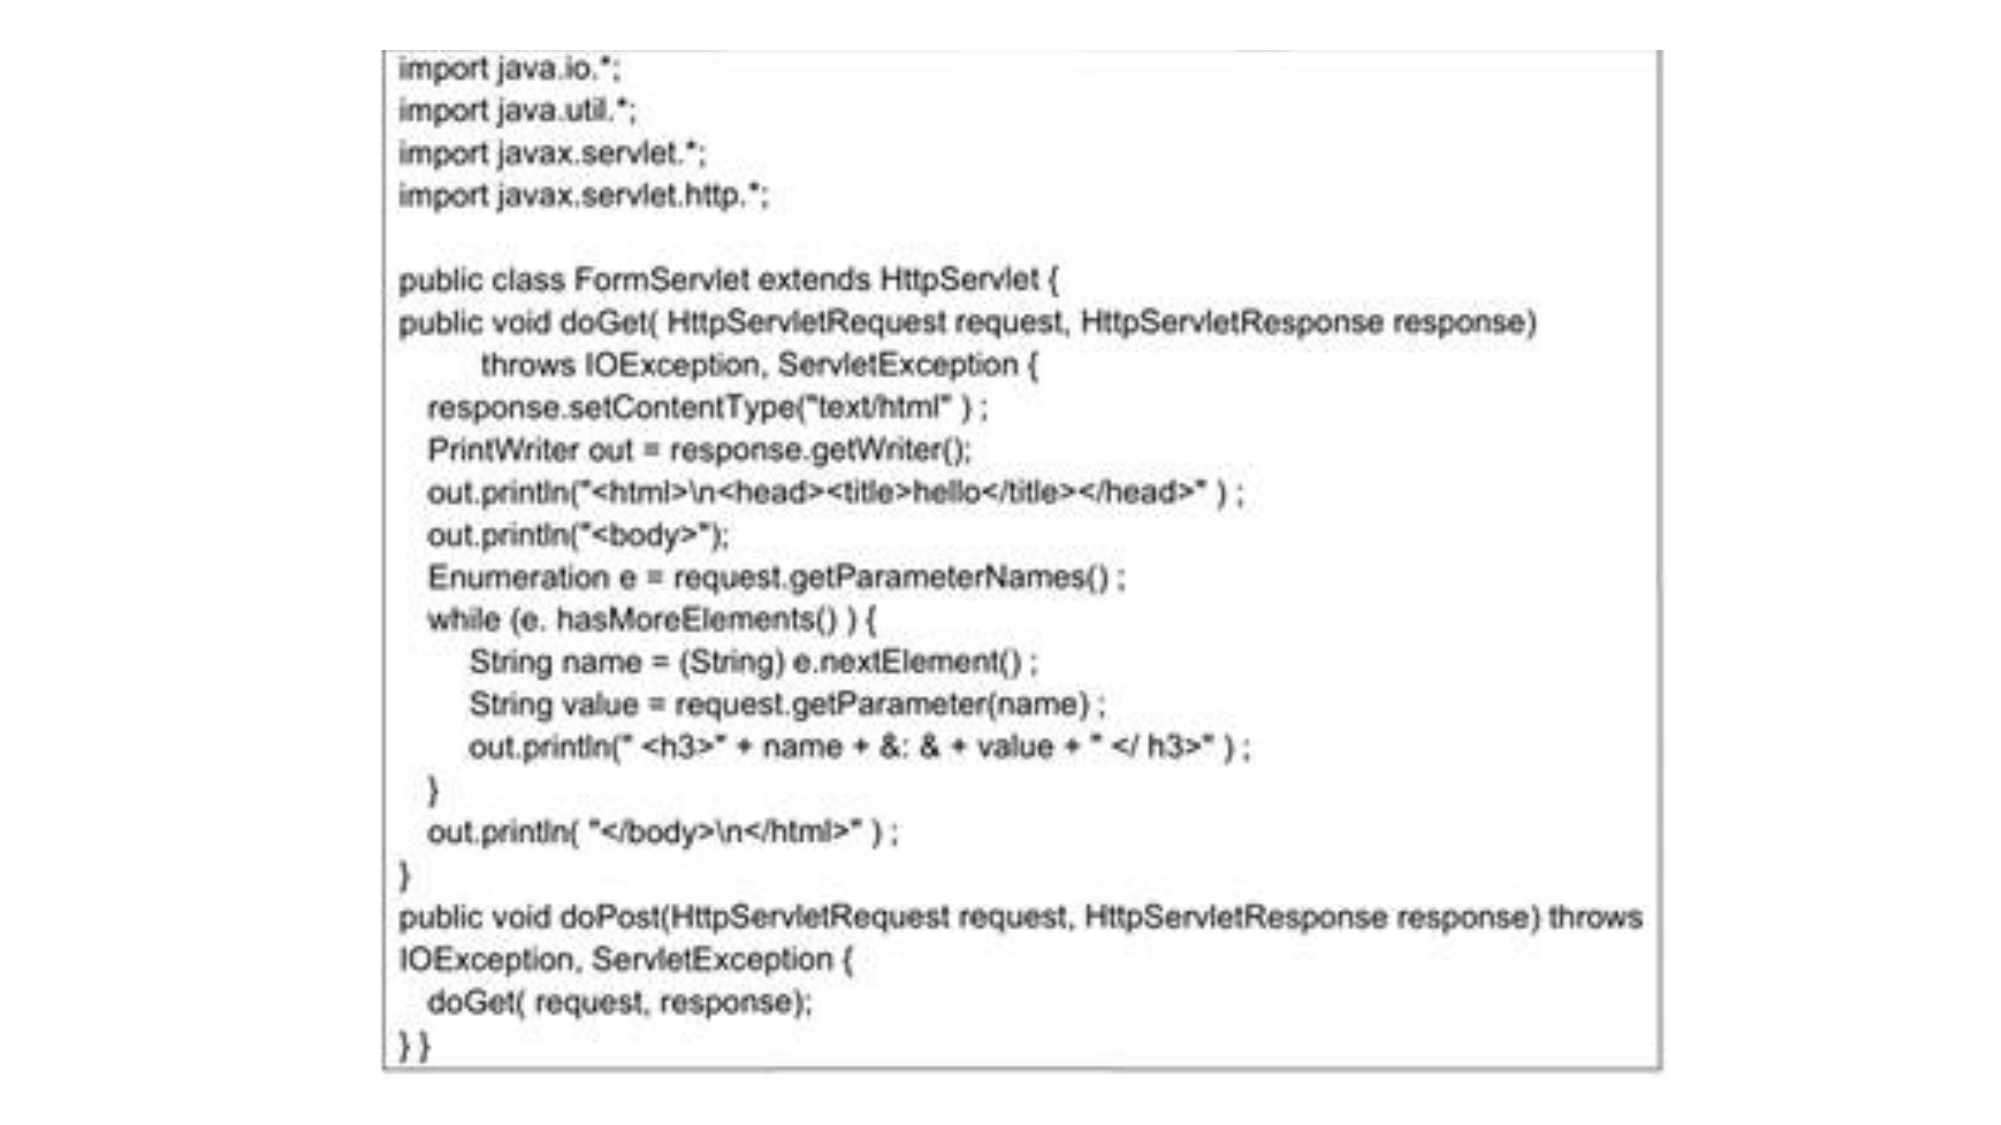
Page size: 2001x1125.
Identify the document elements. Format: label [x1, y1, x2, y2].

list [380, 50, 1668, 1079]
